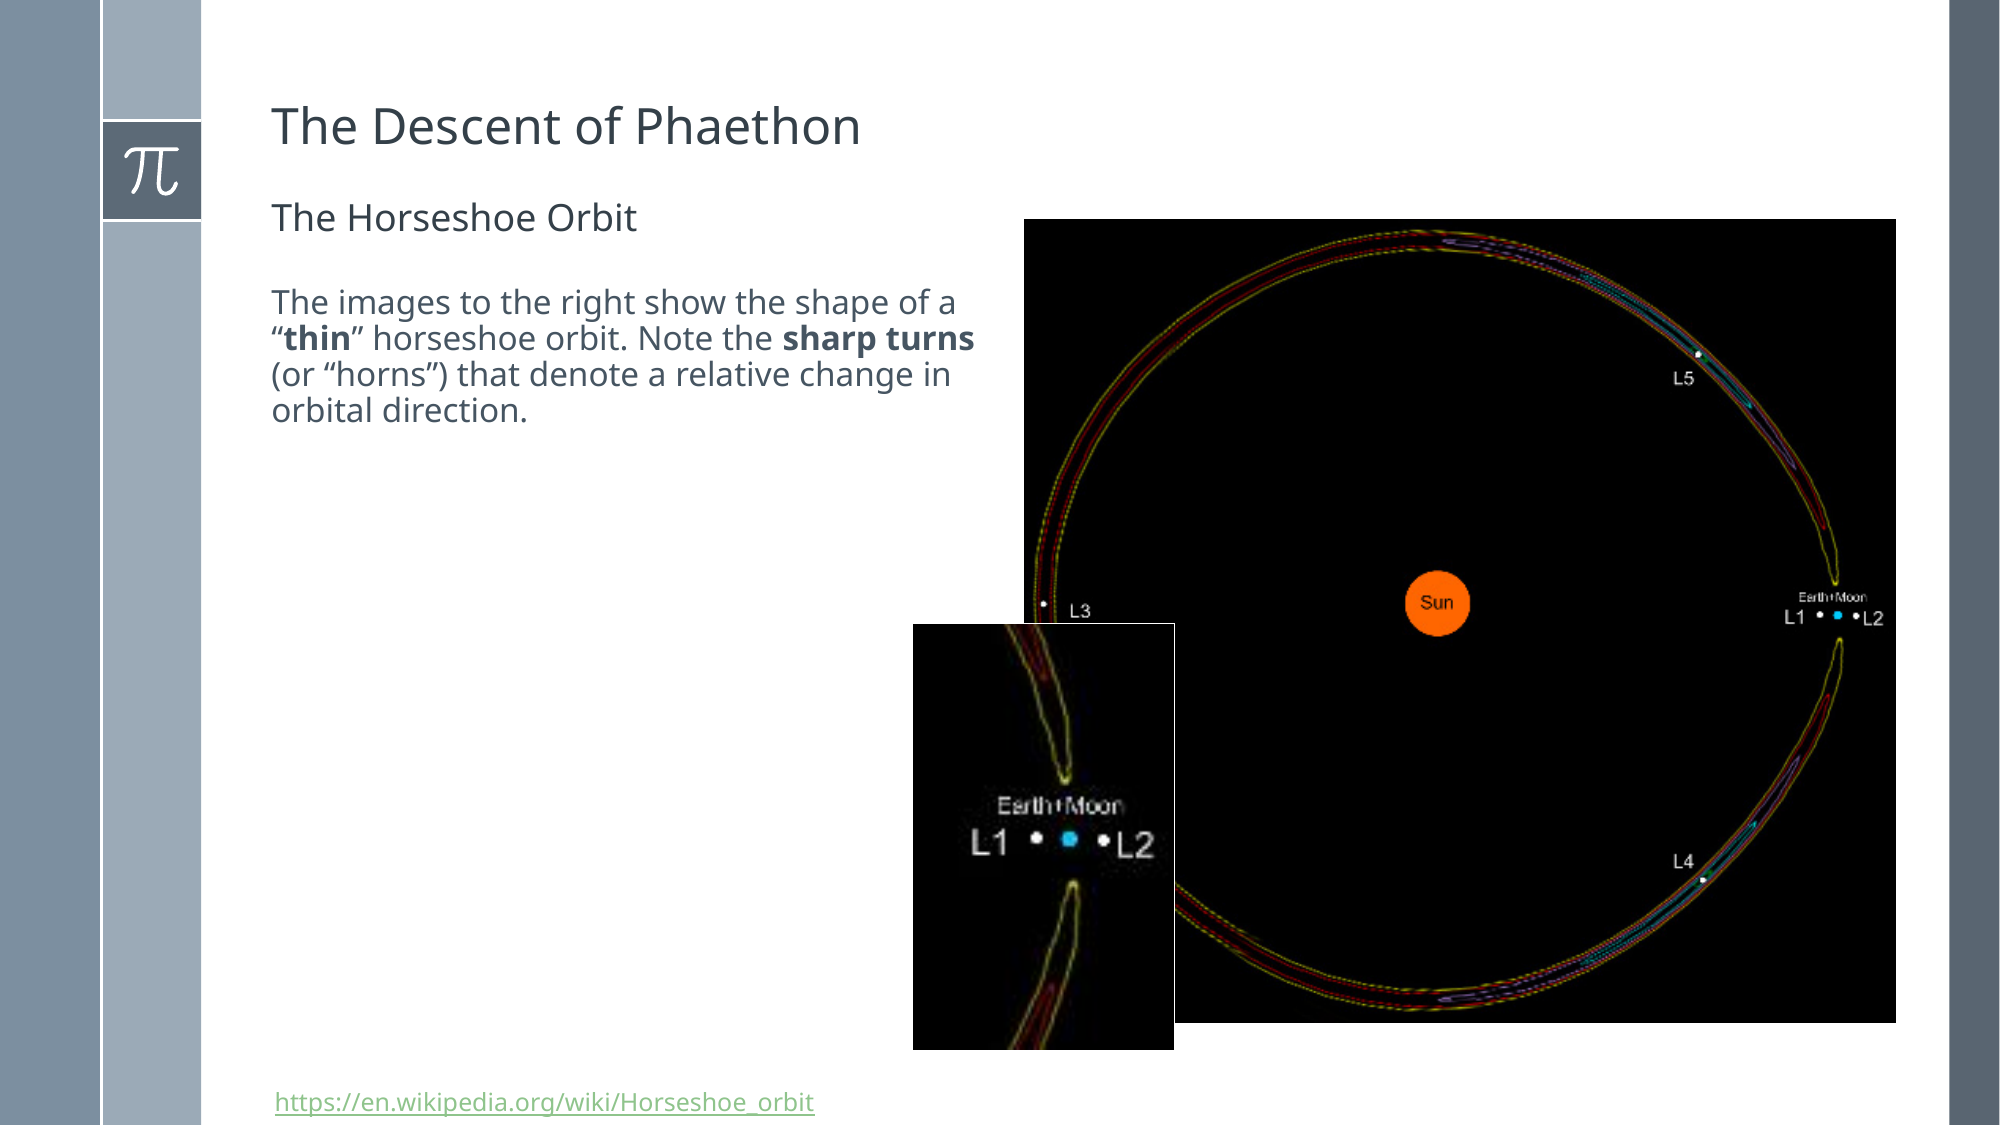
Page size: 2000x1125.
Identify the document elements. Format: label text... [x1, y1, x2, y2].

picture [912, 219, 1896, 1051]
title The Descent of Phaethon [256, 96, 1862, 162]
text_box The images to the right show the shape of a “thin” horseshoe orbit. Note the sharp turns (or “horns”) that denote a relative change in orbital direction. [256, 278, 1000, 1029]
text_box The Horseshoe Orbit [256, 162, 1862, 247]
text_box https://en.wikipedia.org/wiki/Horseshoe_orbit [259, 1079, 1862, 1125]
